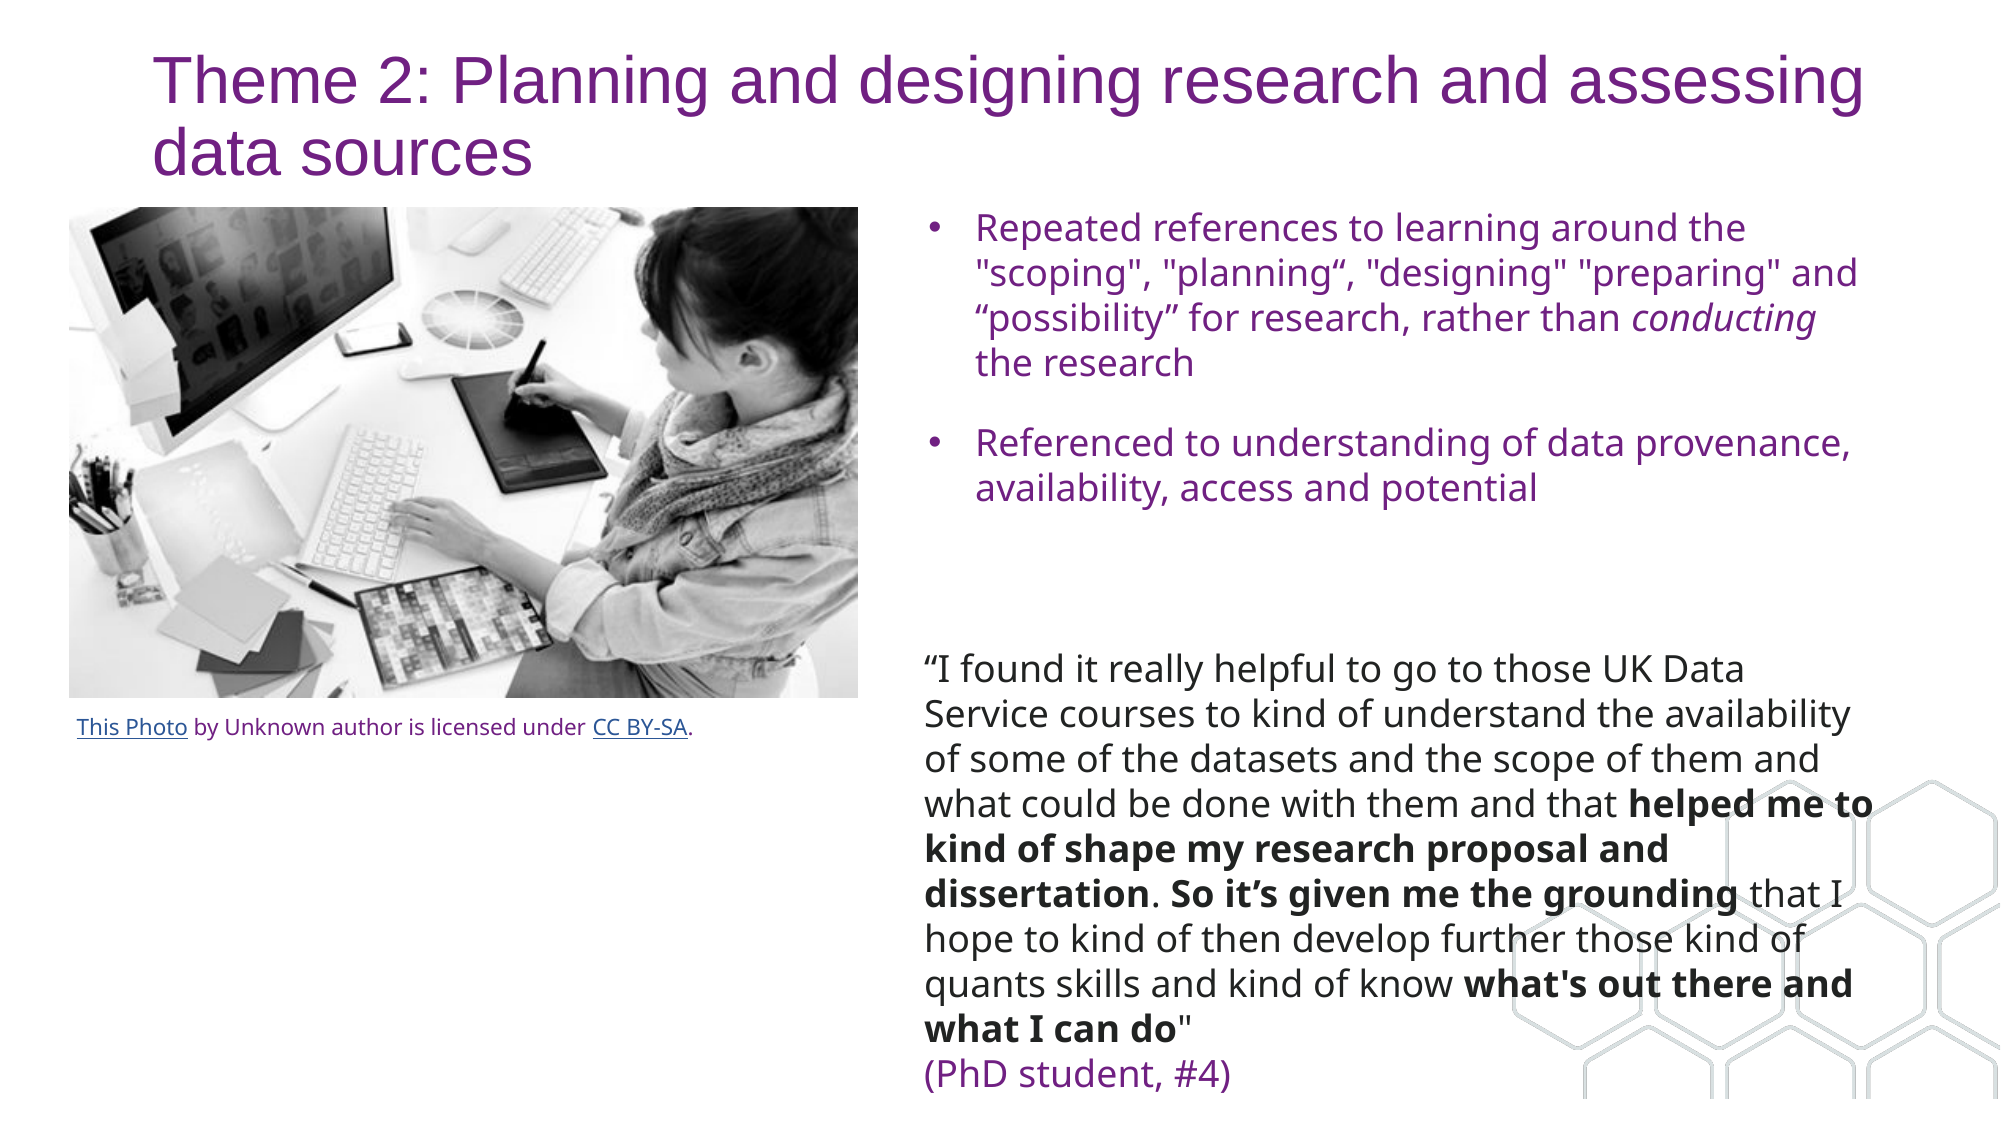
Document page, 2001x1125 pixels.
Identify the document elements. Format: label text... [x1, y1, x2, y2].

picture [1412, 508, 2001, 1099]
picture [69, 207, 858, 698]
text_box Referenced to understanding of data provenance, availability, access and potential [913, 411, 1976, 517]
text_box This Photo by Unknown author is licensed under CC BY-SA. [61, 705, 755, 758]
text_box “I found it really helpful to go to those UK Data Service courses to kind of understand the availability of some of the datasets and the scope of them and what could be done with them and that helped me to kind of shape my research proposal and dissertation. So it’s given me the grounding that I hope to kind of then develop further those kind of quants skills and kind of know what's out there and what I can do" (PhD student, #4) [909, 637, 1892, 1103]
title Theme 2: Planning and designing research and assessing data sources [137, 73, 1921, 163]
text_box Repeated references to learning around the "scoping", "planning“, "designing" "preparing" and “possibility” for research, rather than conducting the research [913, 196, 1888, 411]
